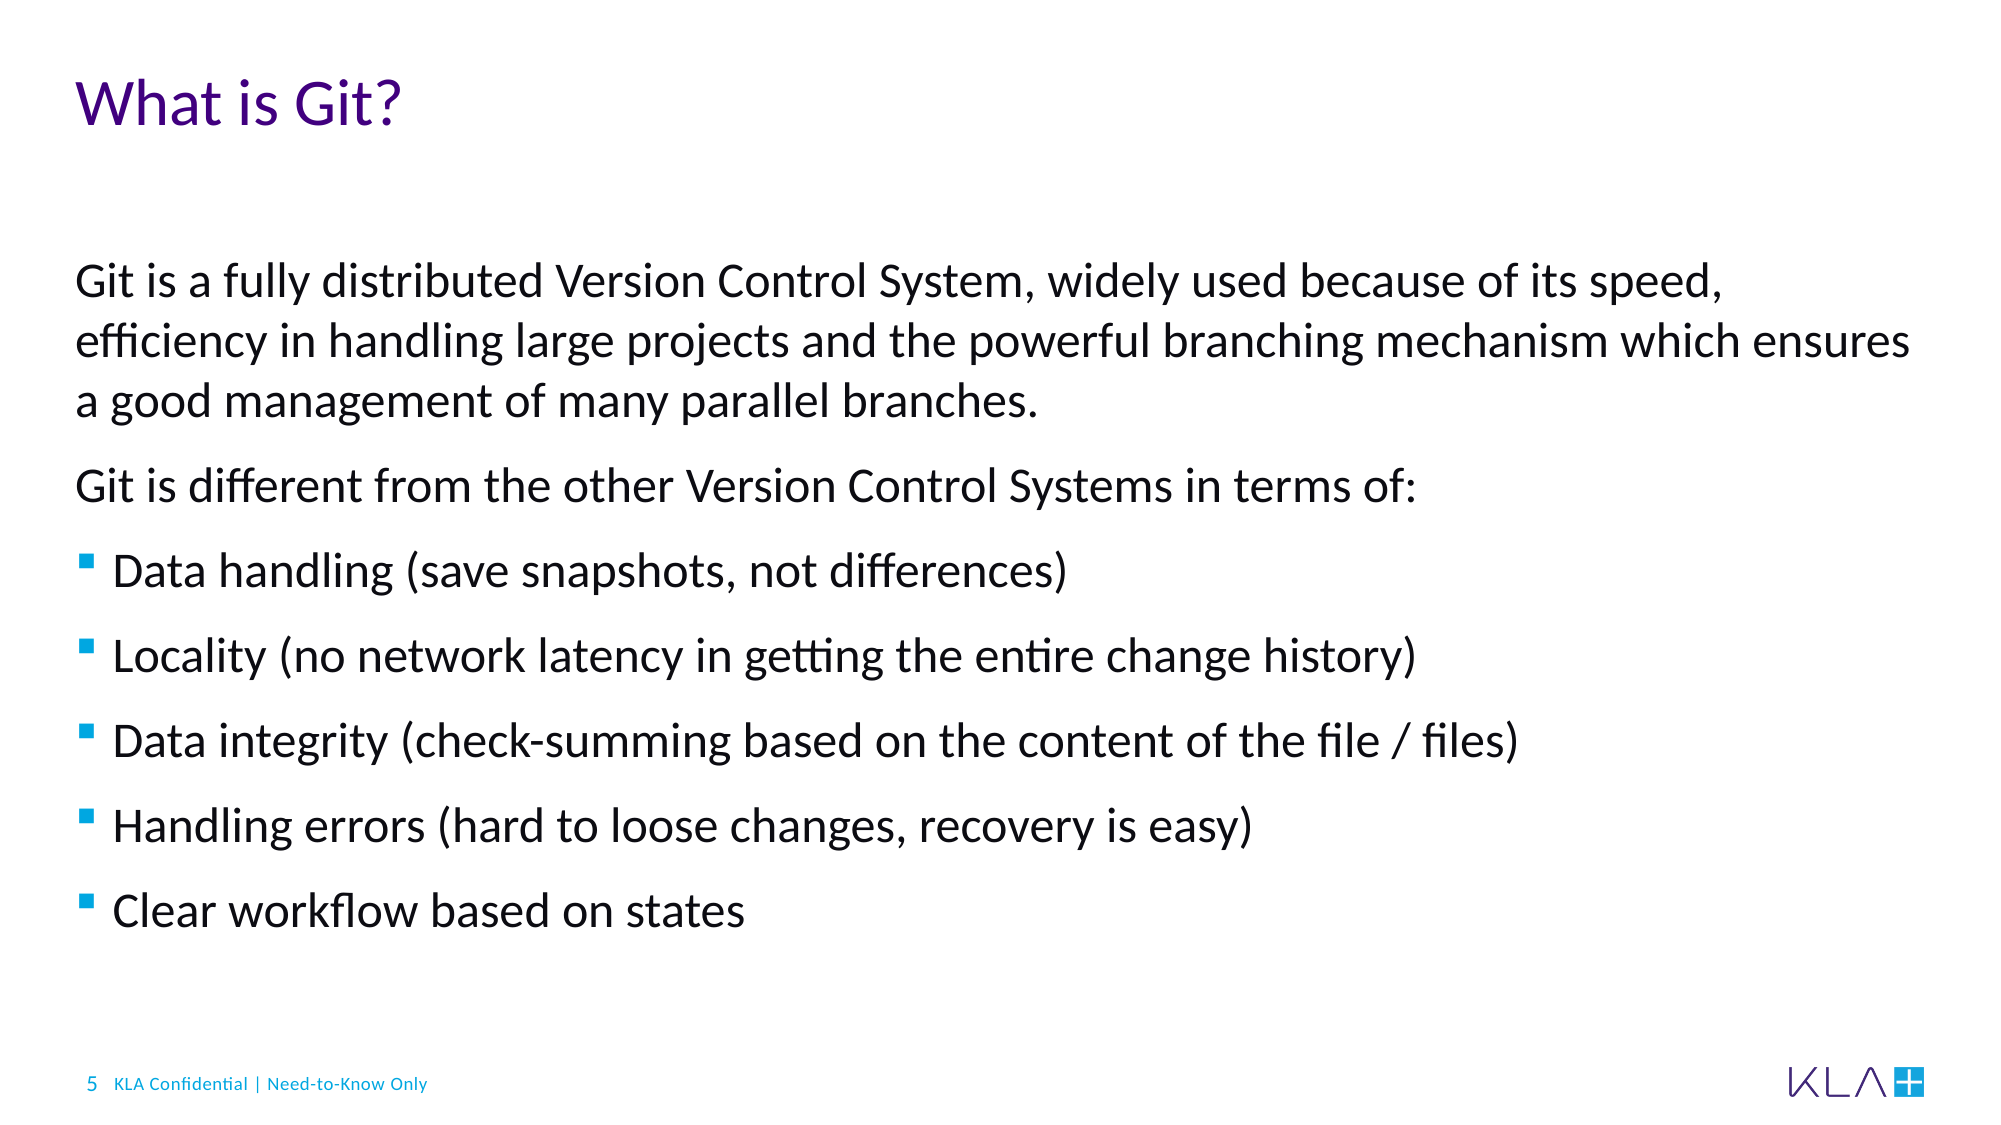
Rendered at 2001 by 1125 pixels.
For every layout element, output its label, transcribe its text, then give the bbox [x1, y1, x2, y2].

list Git is a fully distributed Version Control System, widely used because of its speed, efficiency in handling large projects and the powerful branching mechanism which ensures a good management of many parallel branches. Git is different from the other Version Control Systems in terms of: Data handling (save snapshots, not differences) Locality (no network latency in getting the entire change history) Data integrity (check-summing based on the content of the file / files) Handling errors (hard to loose changes, recovery is easy) Clear workflow based on states [60, 239, 1935, 1096]
title What is Git? [60, 60, 1935, 150]
